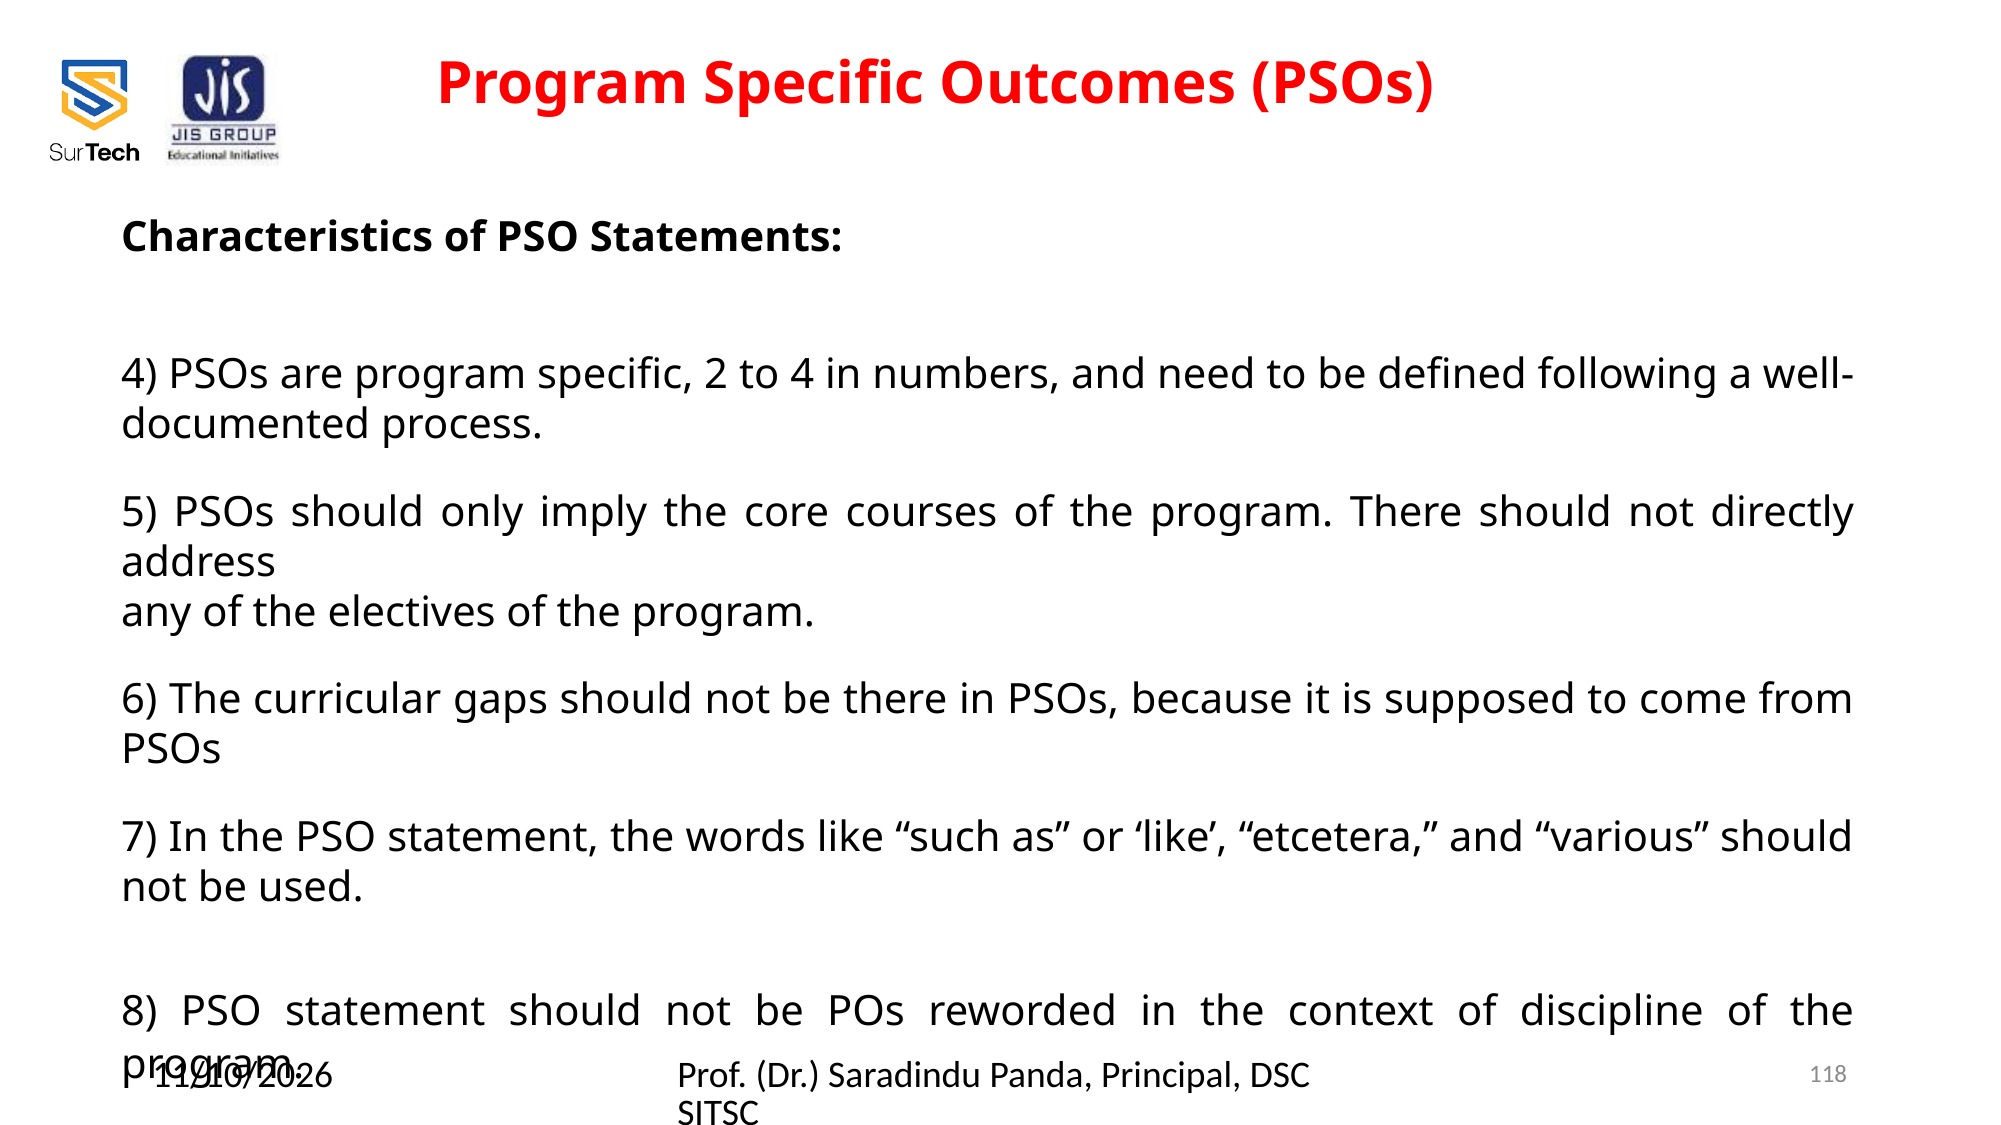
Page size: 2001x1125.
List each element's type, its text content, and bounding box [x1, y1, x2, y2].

text_box Program Specific Outcomes (PSOs) [421, 50, 1870, 123]
footer Prof. (Dr.) Saradindu Panda, Principal, DSCSITSC [662, 1042, 1338, 1103]
text_box Characteristics of PSO Statements: 4) PSOs are program specific, 2 to 4 in numbers, and need to be defined following a well-documented process. 5) PSOs should only imply the core courses of the program. There should not directly address any of the electives of the program. 6) The curricular gaps should not be there in PSOs, because it is supposed to come from PSOs 7) In the PSO statement, the words like “such as” or ‘like’, “etcetera,” and “various” should not be used. 8) PSO statement should not be POs reworded in the context of discipline of the program. [106, 202, 1870, 1095]
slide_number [137, 1042, 588, 1103]
slide_number 118 [1412, 1042, 1863, 1103]
picture [23, 39, 282, 181]
